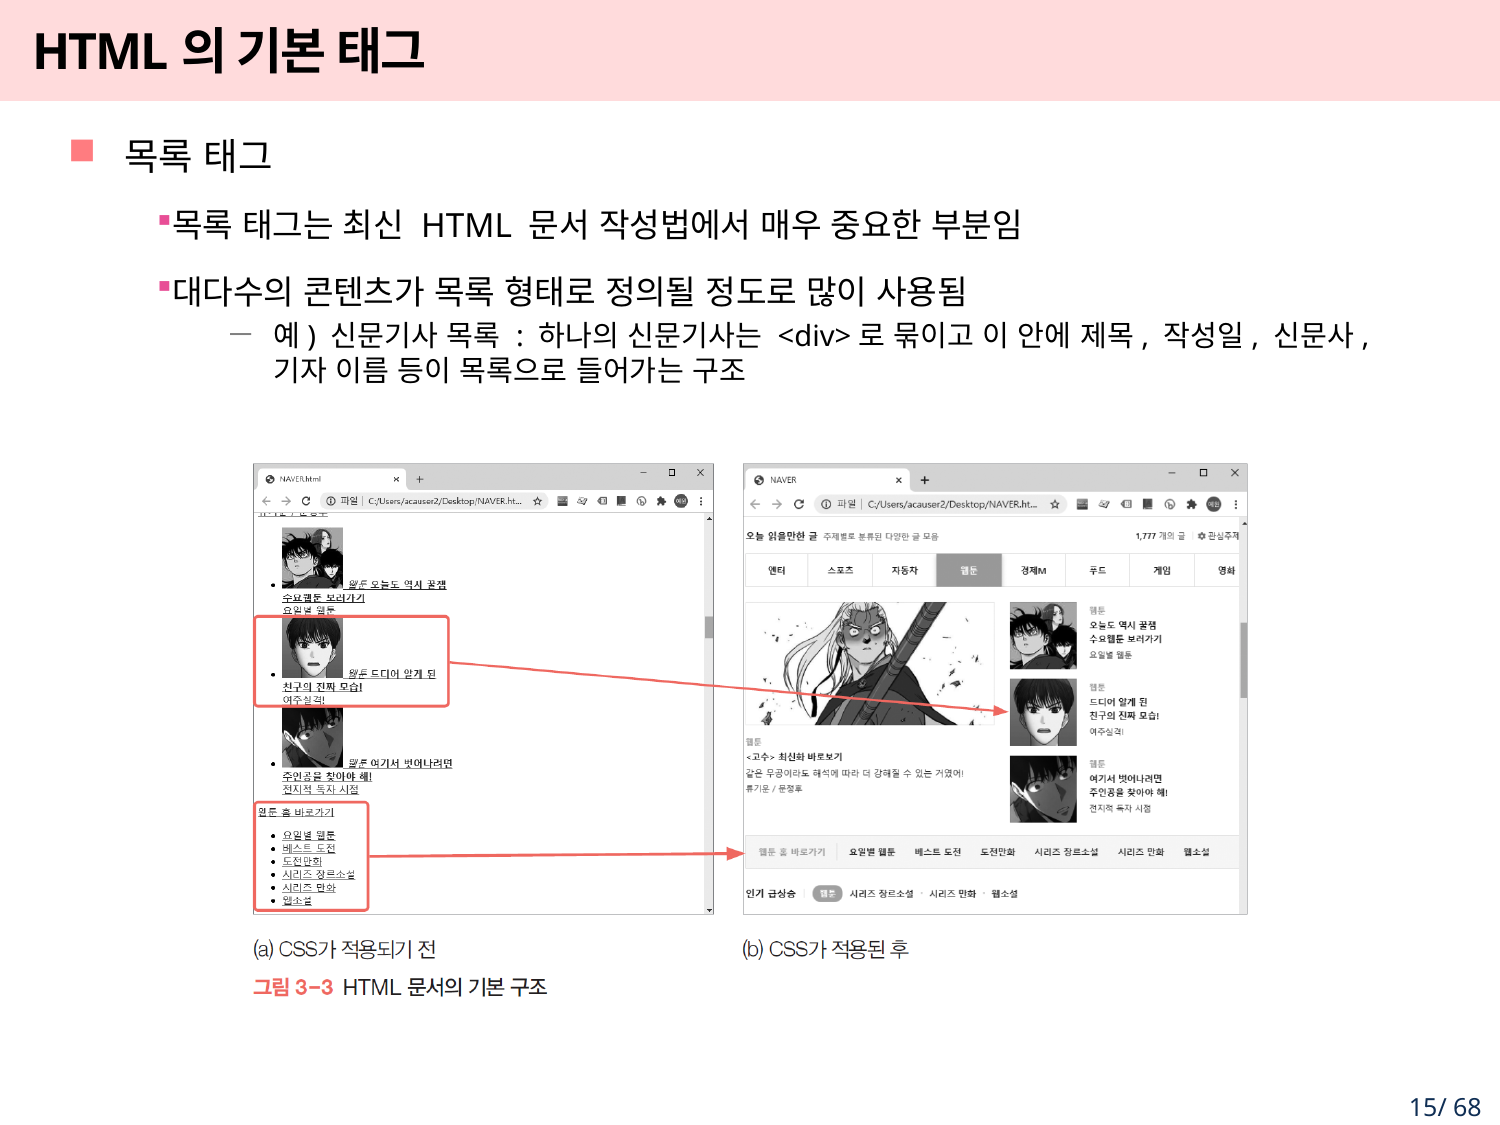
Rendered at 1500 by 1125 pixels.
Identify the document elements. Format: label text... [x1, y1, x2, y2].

picture [247, 455, 1253, 1001]
title HTML의 기본 태그 [17, 10, 1295, 89]
list 목록 태그 목록 태그는 최신 HTML 문서 작성법에서 매우 중요한 부분임 대다수의 콘텐츠가 목록 형태로 정의될 정도로 많이 사용됨 예) 신문기사 목록 : 하나의 신문기사는 <div>로 묶이고 이 안에 제목, 작성일, 신문사, 기자 이름 등이 목록으로 들어가는 구조 [53, 125, 1425, 1005]
